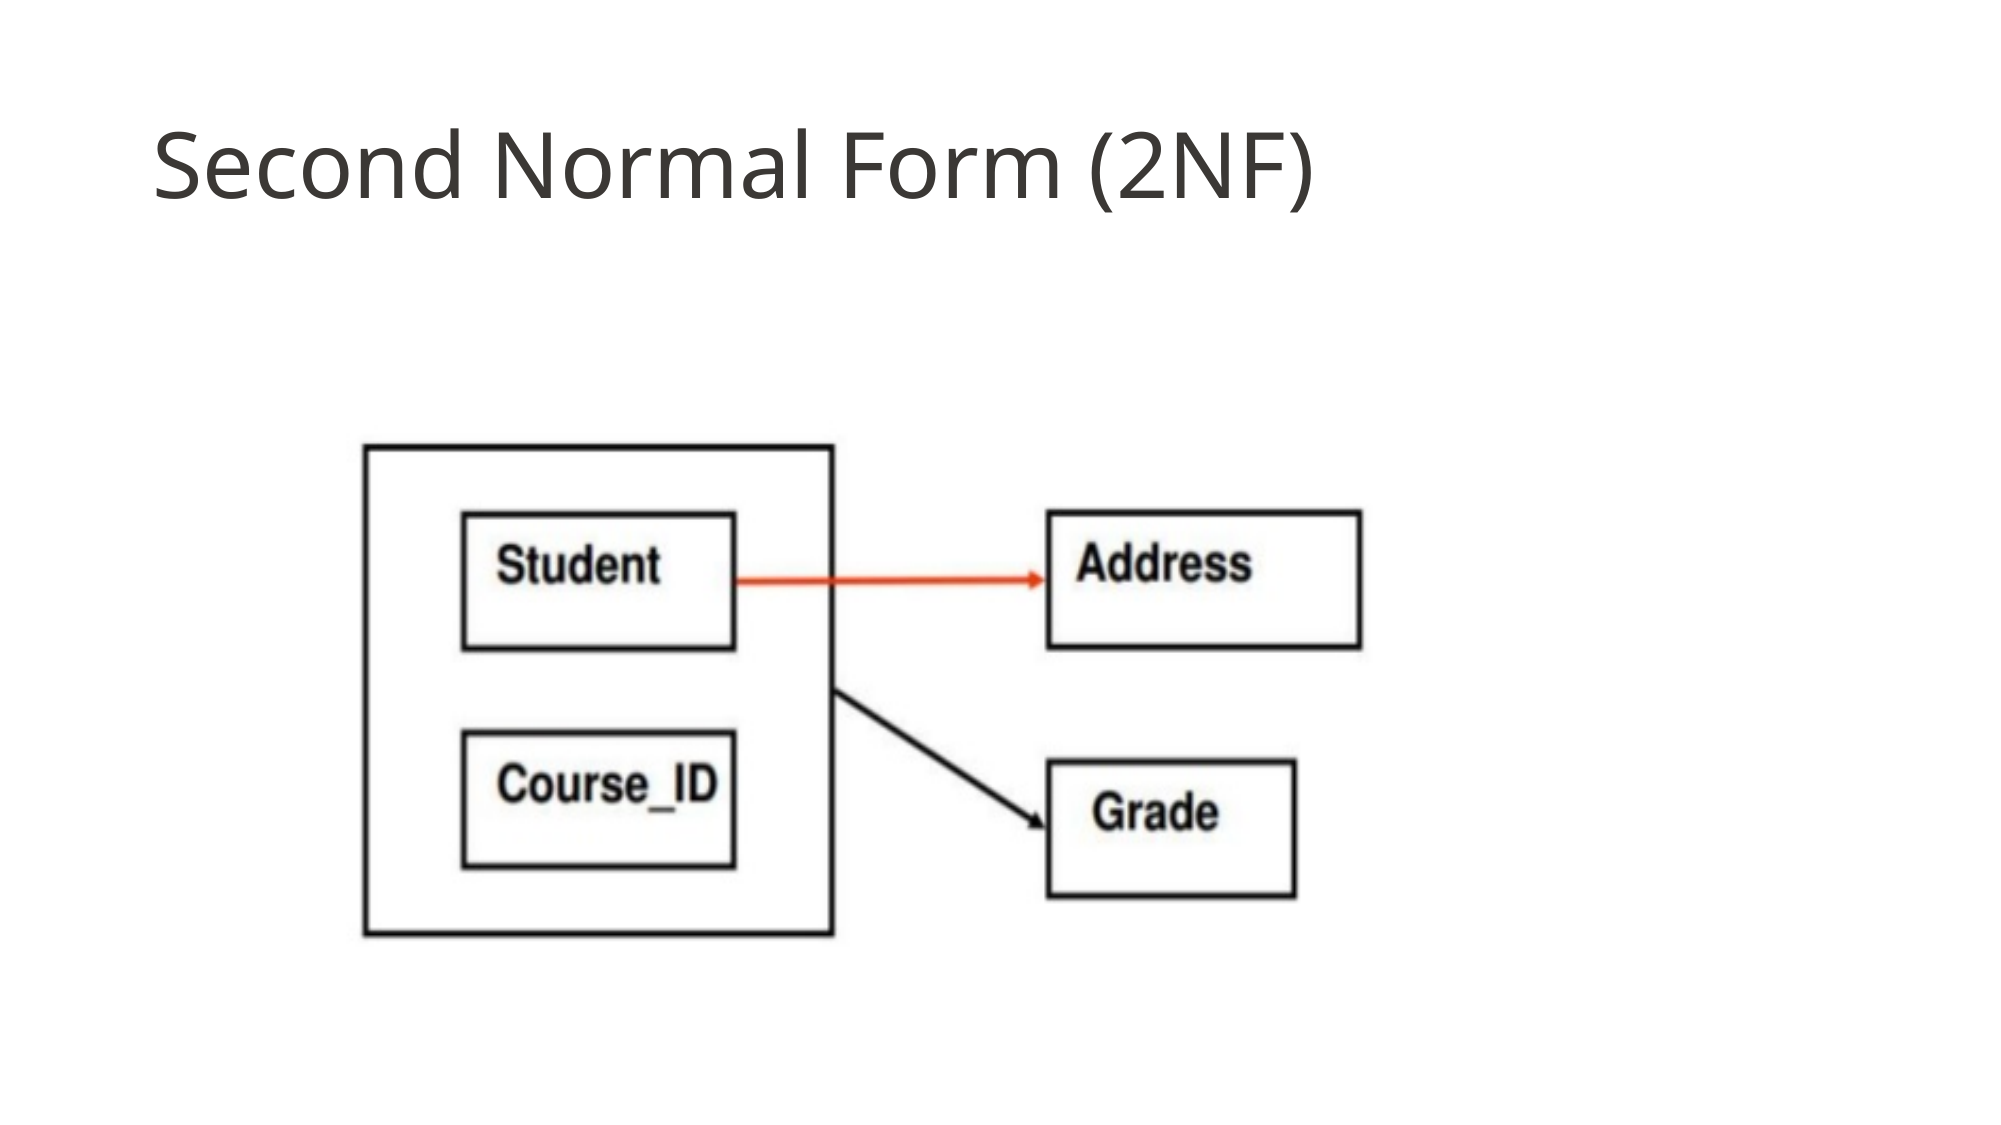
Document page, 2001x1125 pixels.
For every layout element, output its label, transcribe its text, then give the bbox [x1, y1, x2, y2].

title Second Normal Form (2NF) [137, 59, 1863, 278]
picture [320, 382, 1396, 959]
